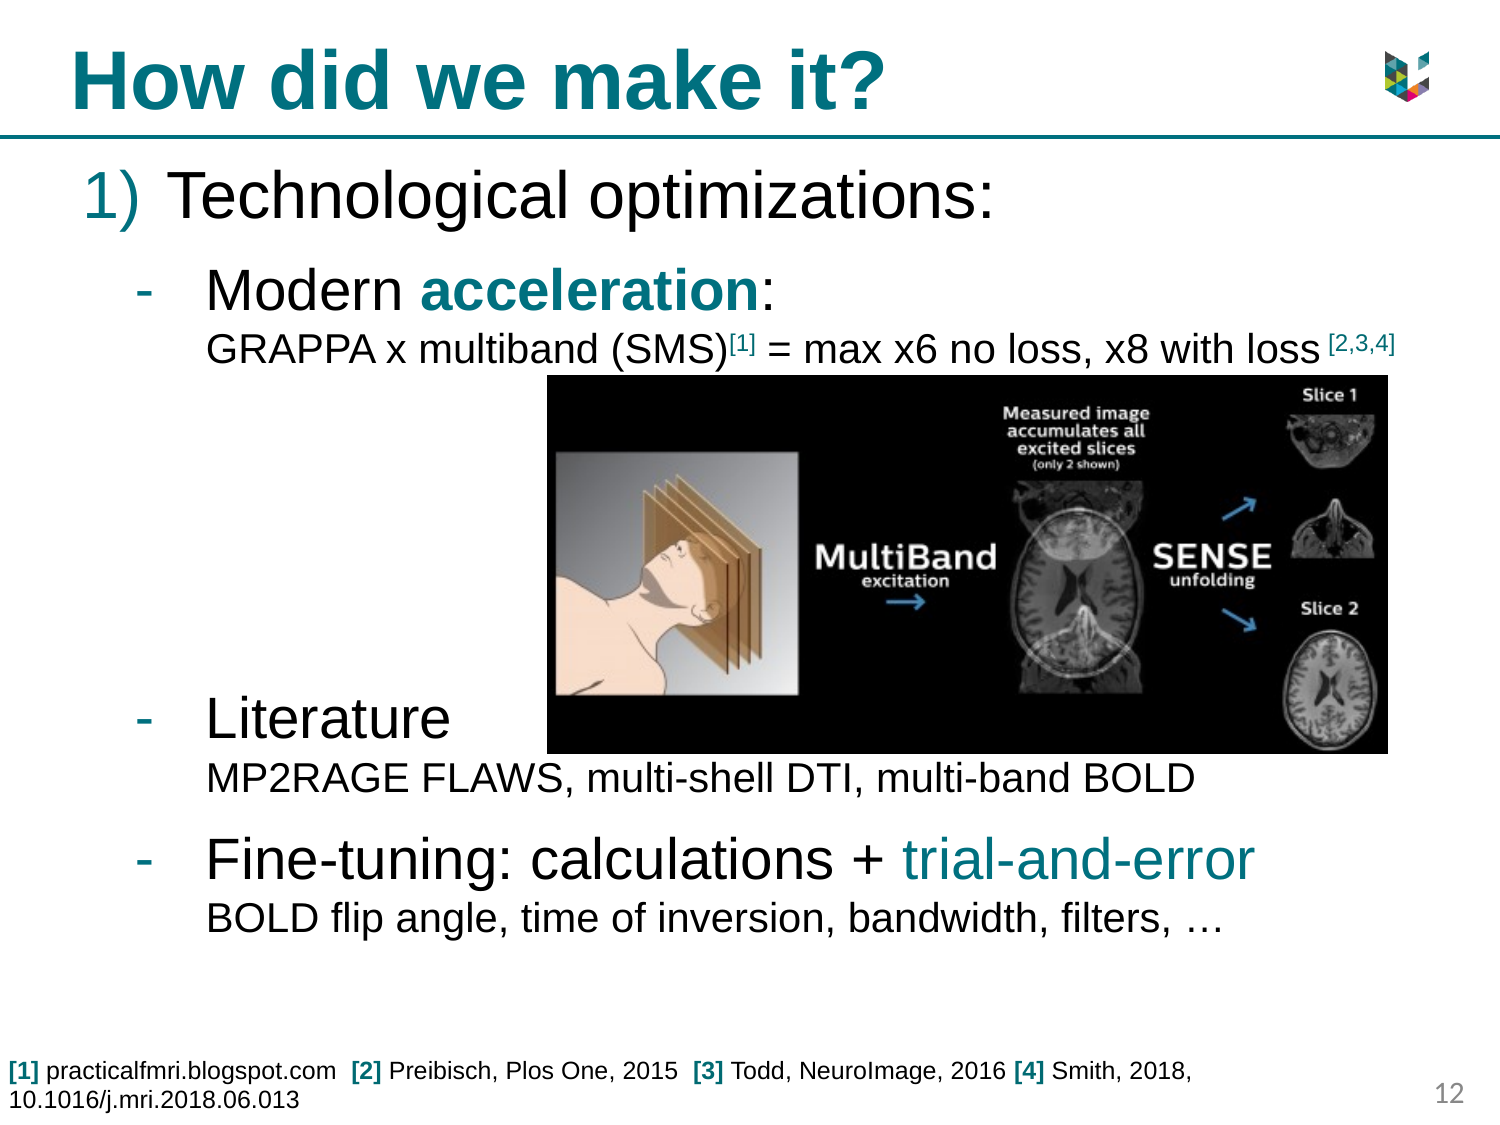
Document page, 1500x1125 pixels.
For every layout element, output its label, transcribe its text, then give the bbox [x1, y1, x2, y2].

list Technological optimizations: Modern acceleration: GRAPPA x multiband (SMS)[1] = max x6 no loss, x8 with loss [2,3,4] Literature MP2RAGE FLAWS, multi-shell DTI, multi-band BOLD Fine-tuning: calculations + trial-and-error BOLD flip angle, time of inversion, bandwidth, filters, … [74, 143, 1426, 1046]
picture [546, 375, 1389, 755]
picture [1385, 51, 1429, 102]
text_box [1] practicalfmri.blogspot.com [2] Preibisch, Plos One, 2015 [3] Todd, NeuroImage, 2016 [4] Smith, 2018, 10.1016/j.mri.2018.06.013 [0, 1046, 1500, 1122]
title How did we make it? [62, 29, 1317, 124]
